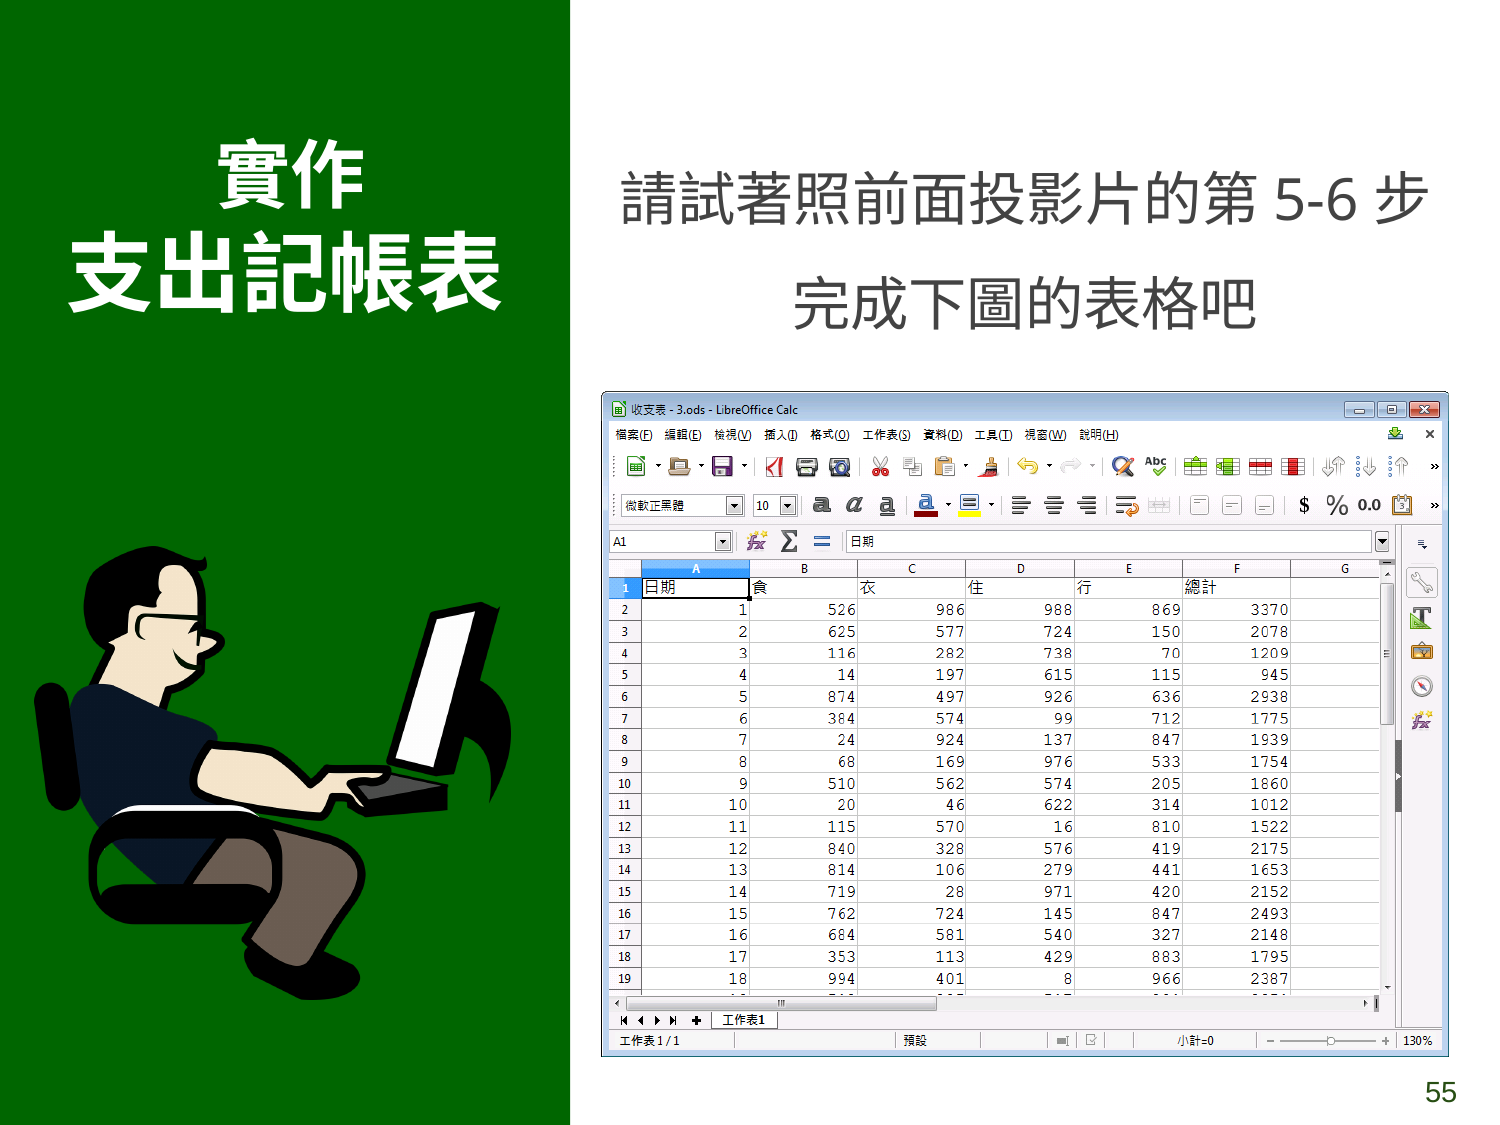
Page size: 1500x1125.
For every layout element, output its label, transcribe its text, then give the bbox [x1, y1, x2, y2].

picture [34, 546, 511, 1000]
slide_number ‹#› [1410, 1056, 1500, 1125]
picture [601, 391, 1450, 1057]
list 請試著照前面投影片的第5-6步 完成下圖的表格吧 [601, 112, 1449, 391]
title 實作 支出記帳表 [51, 112, 531, 246]
